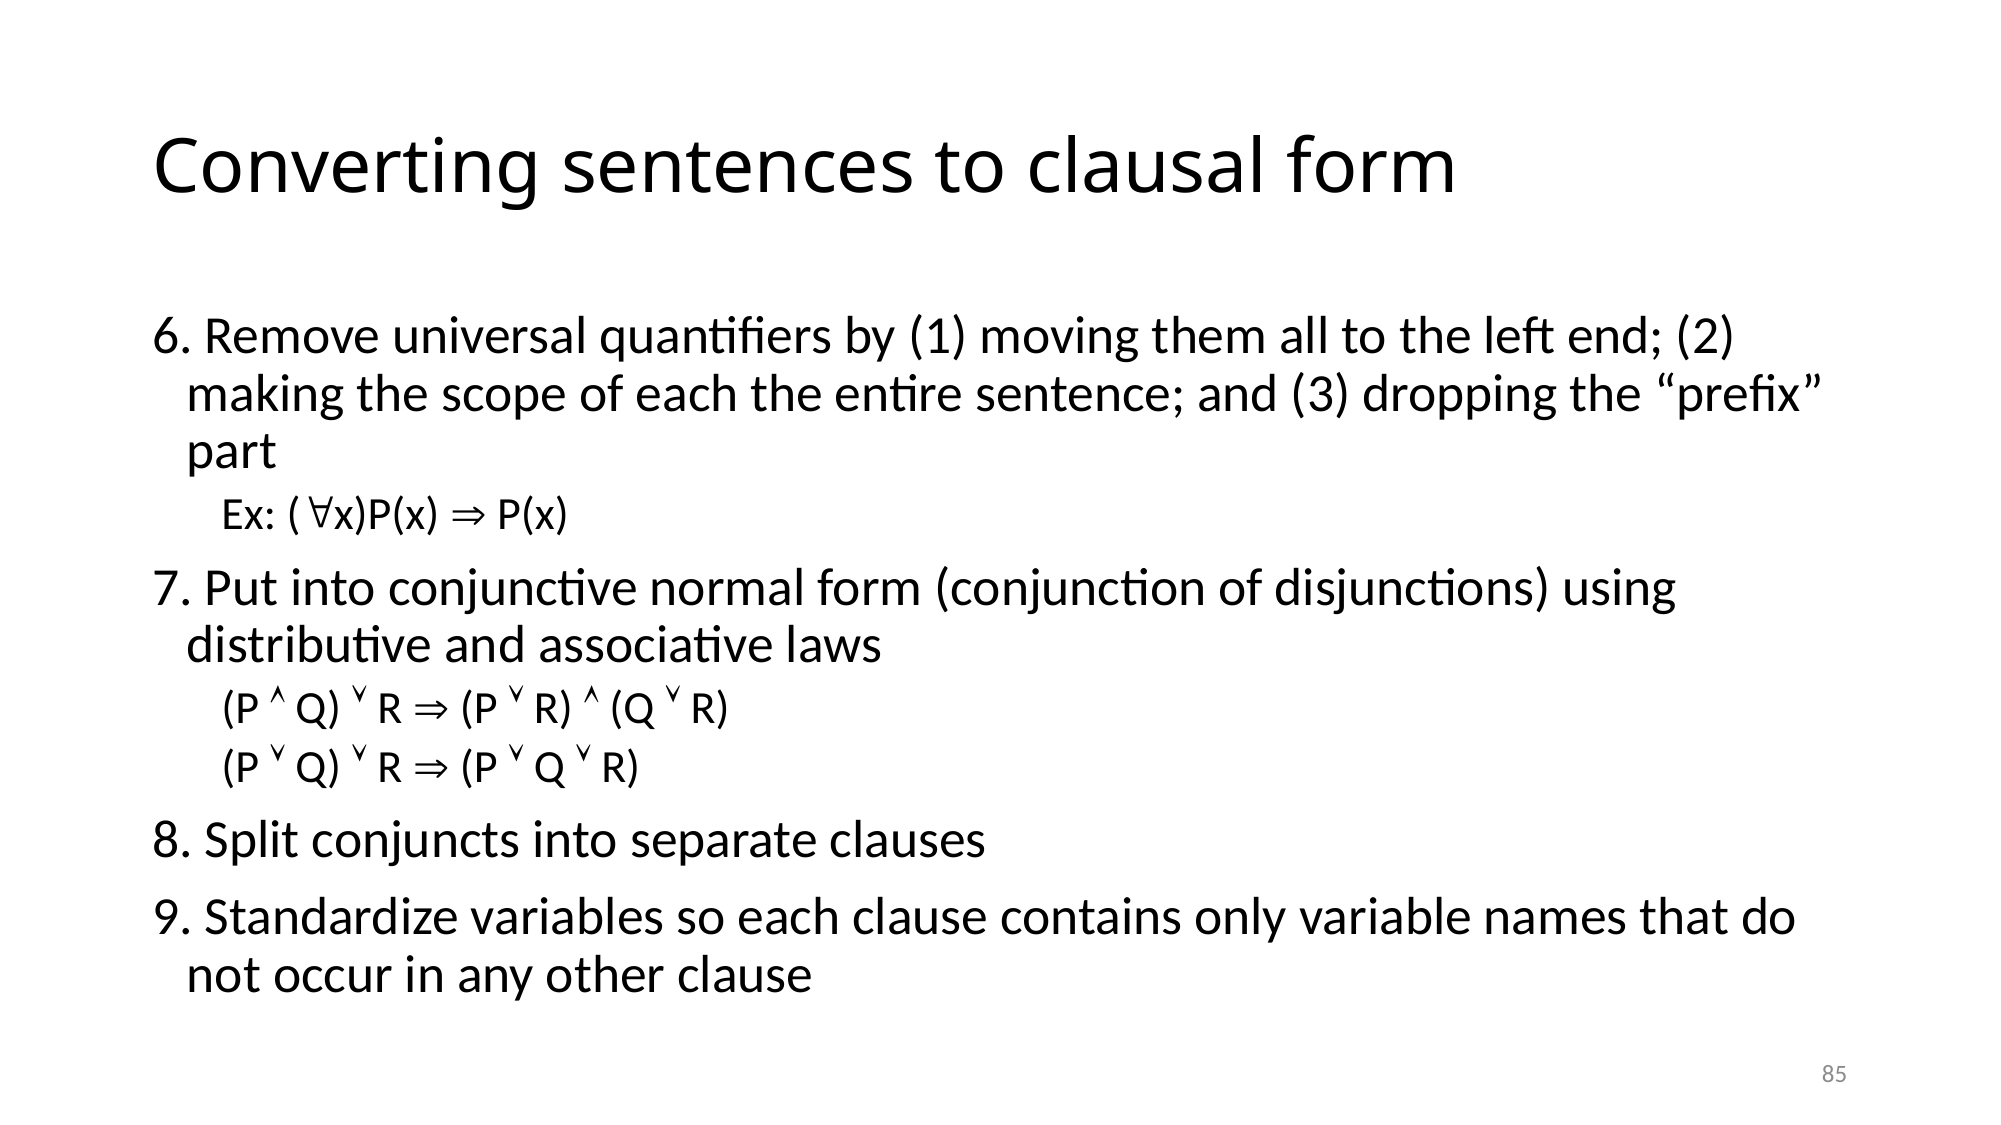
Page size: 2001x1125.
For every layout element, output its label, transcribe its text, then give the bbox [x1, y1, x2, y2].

list 6. Remove universal quantifiers by (1) moving them all to the left end; (2) making the scope of each the entire sentence; and (3) dropping the “prefix” part Ex: (x)P(x)  P(x) 7. Put into conjunctive normal form (conjunction of disjunctions) using distributive and associative laws (P  Q)  R  (P  R)  (Q  R) (P  Q)  R  (P  Q  R) 8. Split conjuncts into separate clauses 9. Standardize variables so each clause contains only variable names that do not occur in any other clause [137, 299, 1863, 1014]
slide_number 85 [1412, 1042, 1863, 1103]
title Converting sentences to clausal form [137, 59, 1863, 278]
